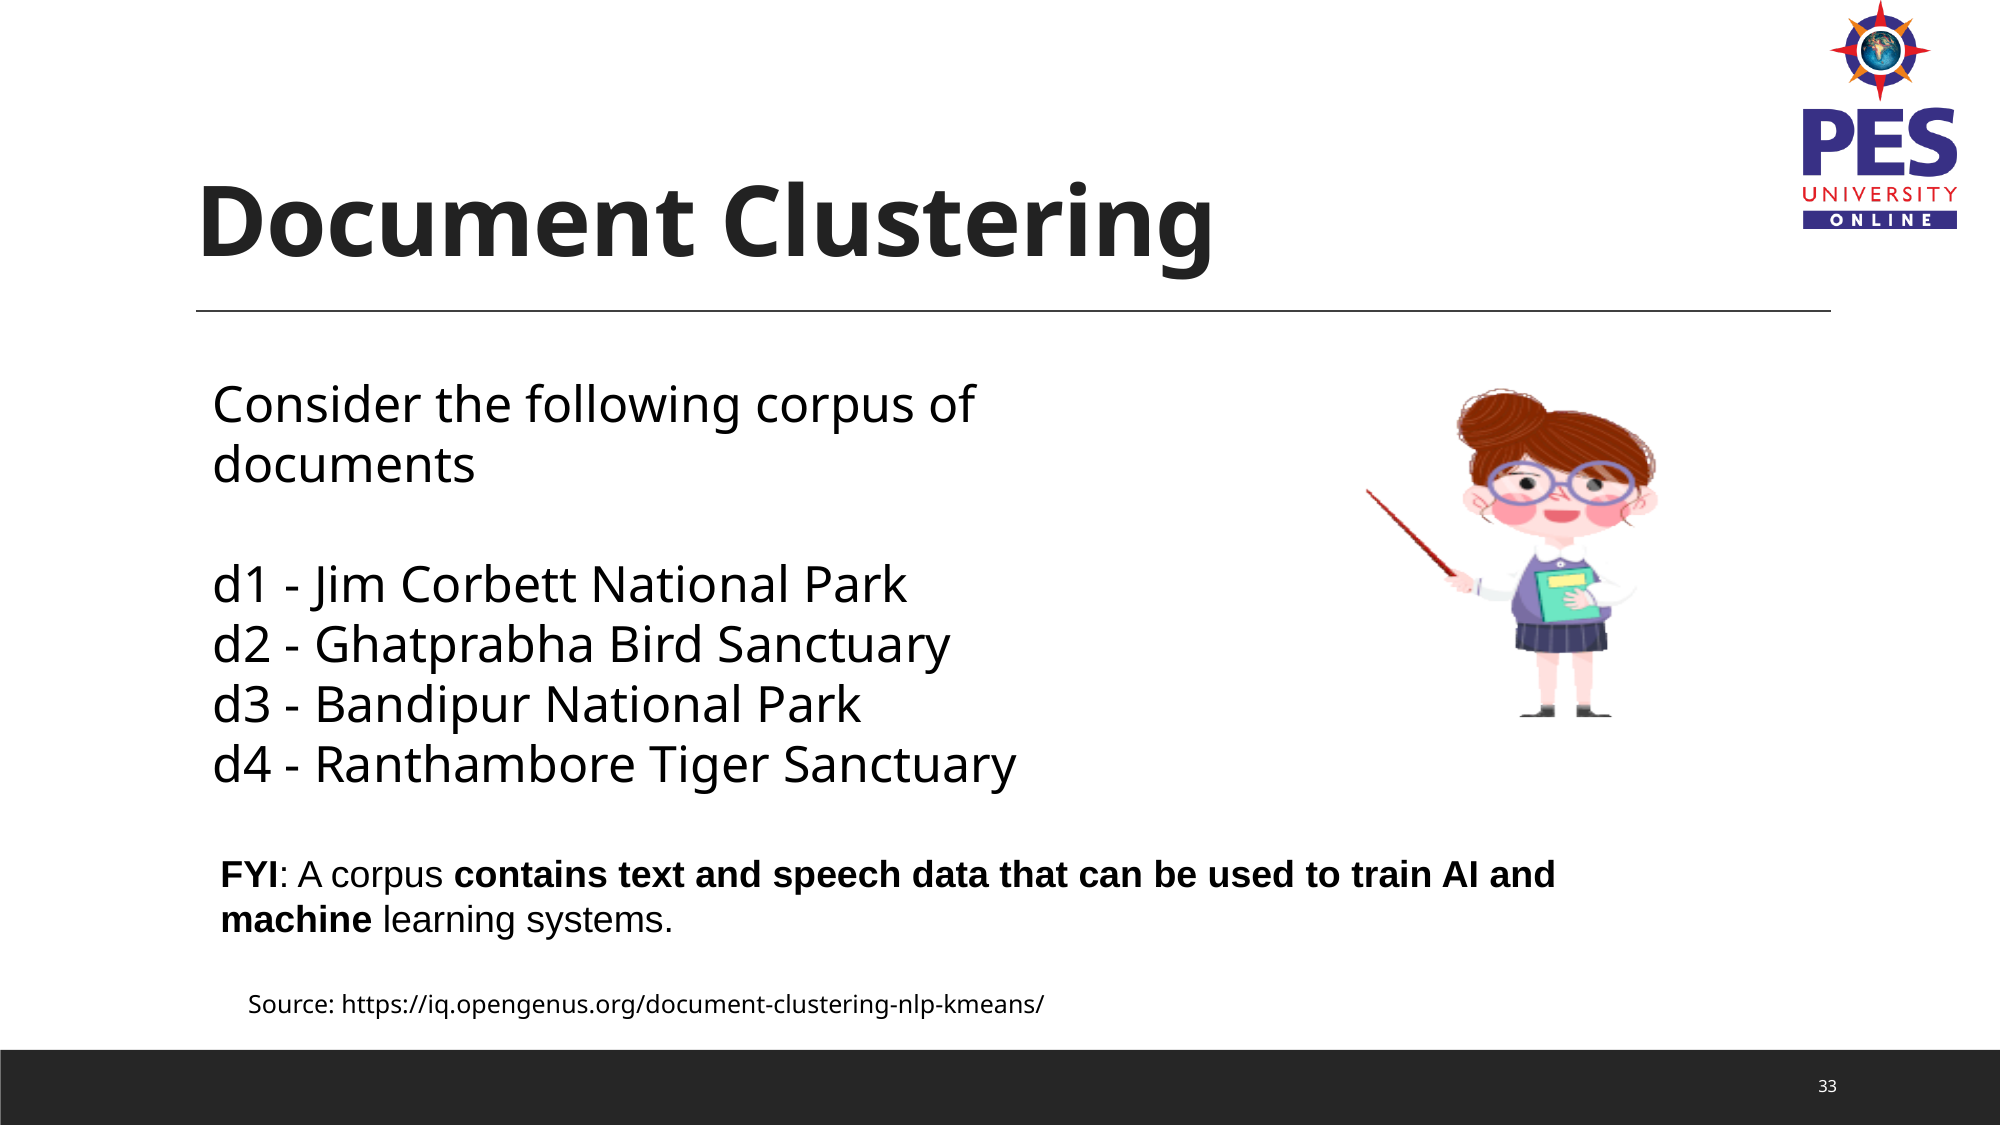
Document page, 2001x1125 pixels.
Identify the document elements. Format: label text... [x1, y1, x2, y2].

text_box Consider the following corpus of documents d1 - Jim Corbett National Park d2 - Ghatprabha Bird Sanctuary d3 - Bandipur National Park d4 - Ranthambore Tiger Sanctuary [198, 365, 1215, 801]
text_box FYI: A corpus contains text and speech data that can be used to train AI and machine learning systems. [205, 843, 1795, 948]
picture [1292, 361, 1831, 763]
picture [1802, 0, 1958, 230]
title Document Clustering [180, 47, 1830, 285]
text_box Source: https://iq.opengenus.org/document-clustering-nlp-kmeans/ [233, 980, 1890, 1026]
slide_number 33 [1803, 1057, 1932, 1118]
